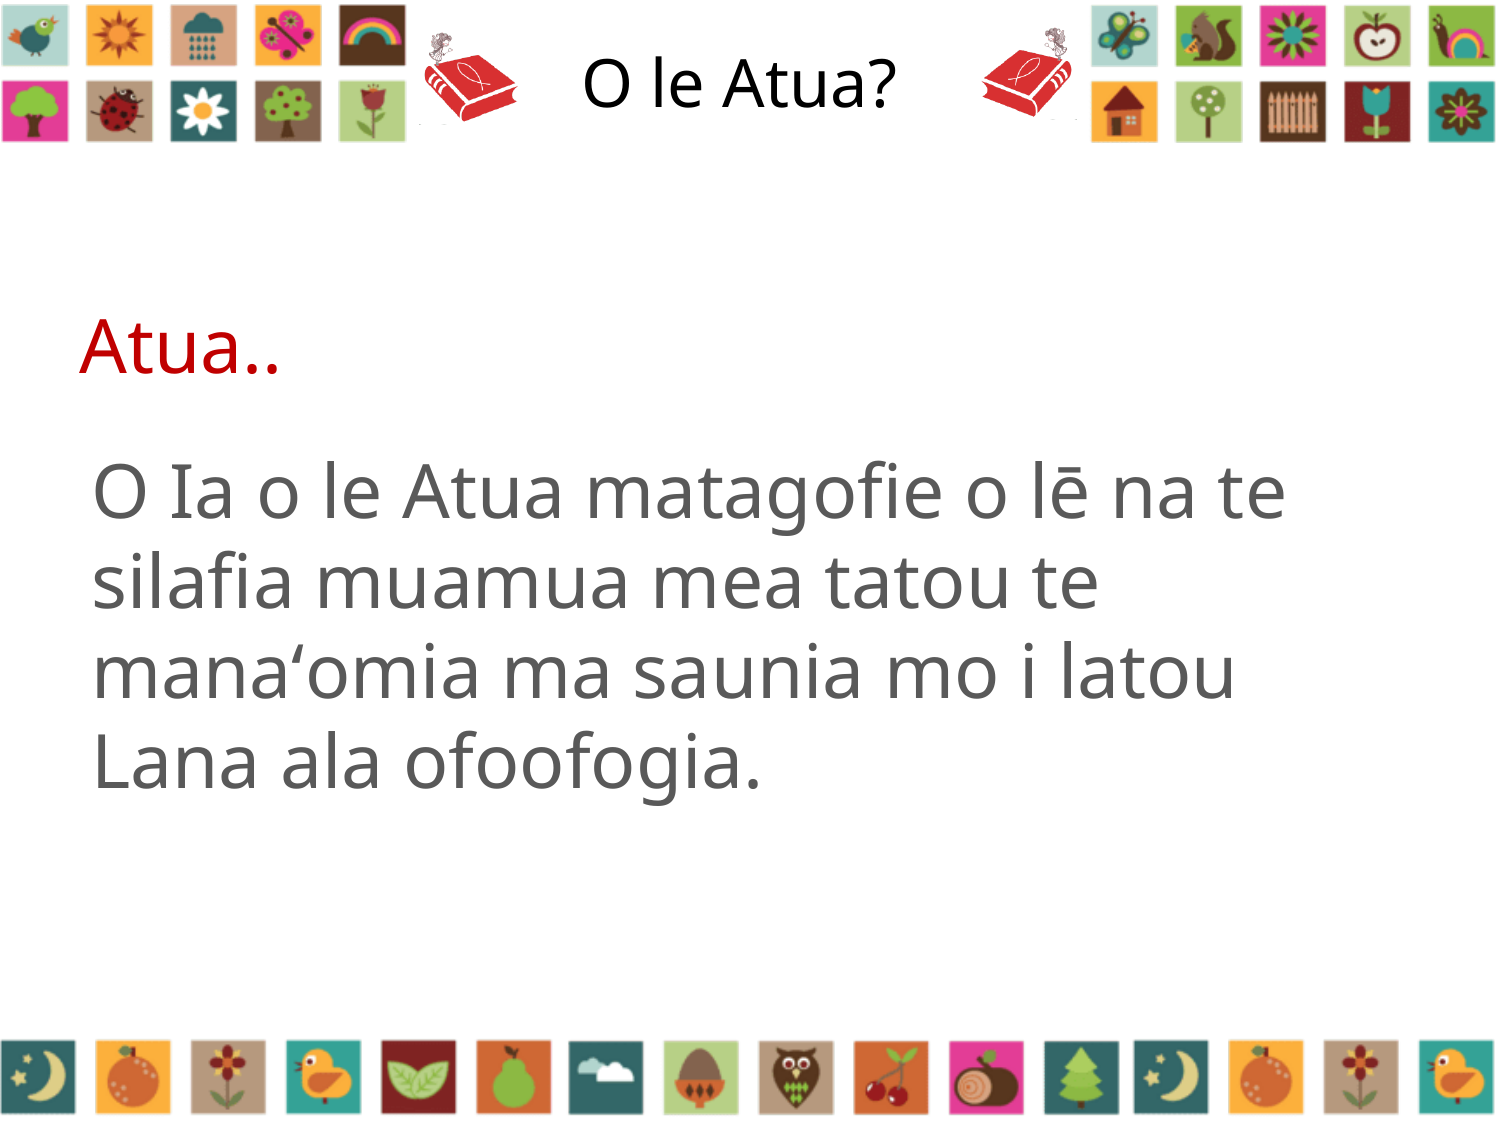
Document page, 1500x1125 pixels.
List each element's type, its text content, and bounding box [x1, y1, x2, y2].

text_box Atua.. [64, 290, 1412, 396]
text_box O Ia o le Atua matagofie o lē na te silafia muamua mea tatou te manaʻomia ma saunia mo i latou Lana ala ofoofogia. [76, 436, 1424, 902]
picture [0, 3, 550, 150]
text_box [0, 1028, 1500, 1118]
picture [950, 3, 1500, 150]
text_box O le Atua? [552, 33, 1077, 129]
